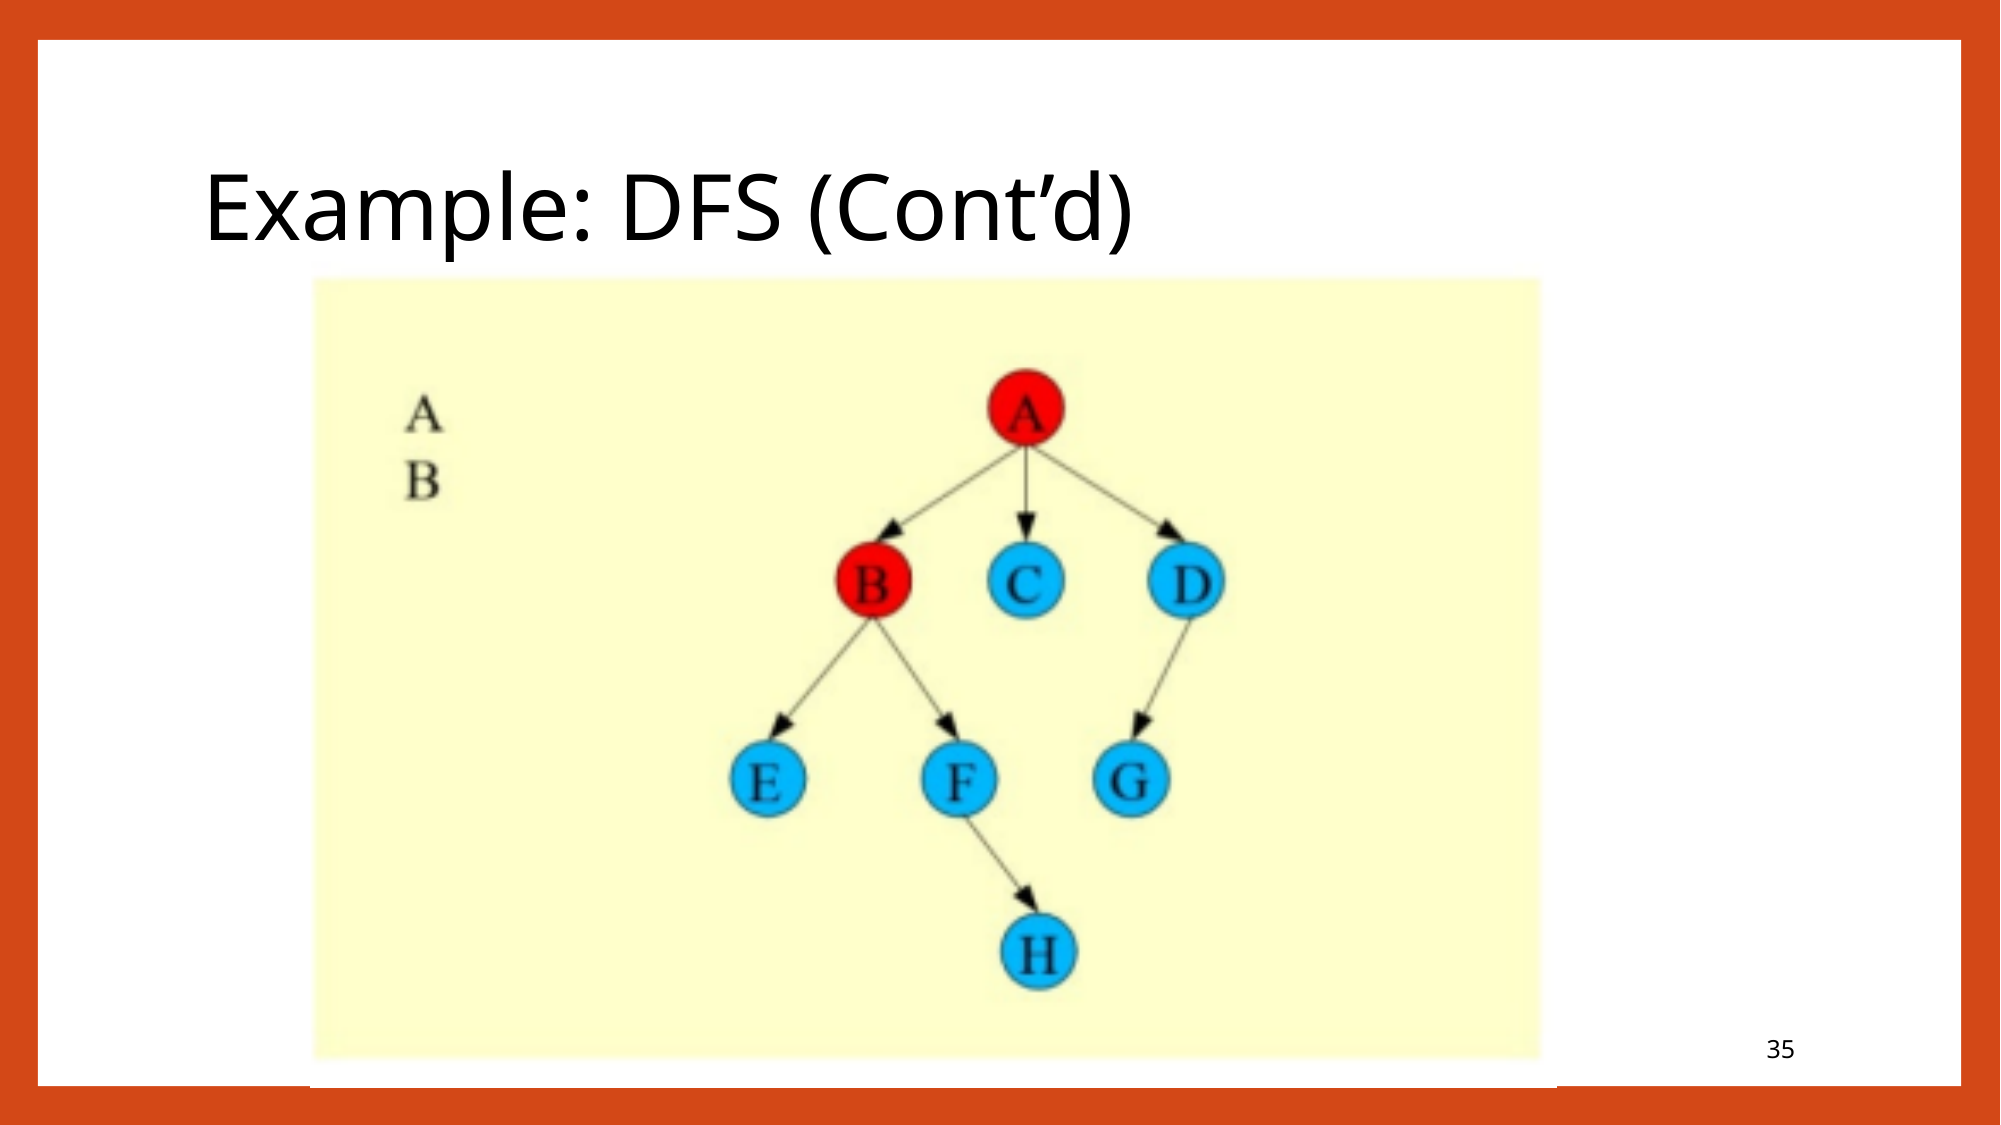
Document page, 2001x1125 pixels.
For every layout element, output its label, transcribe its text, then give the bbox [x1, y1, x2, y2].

picture [310, 257, 1557, 1088]
slide_number 35 [1562, 1020, 1811, 1081]
title Example: DFS (Cont’d) [187, 99, 1808, 323]
